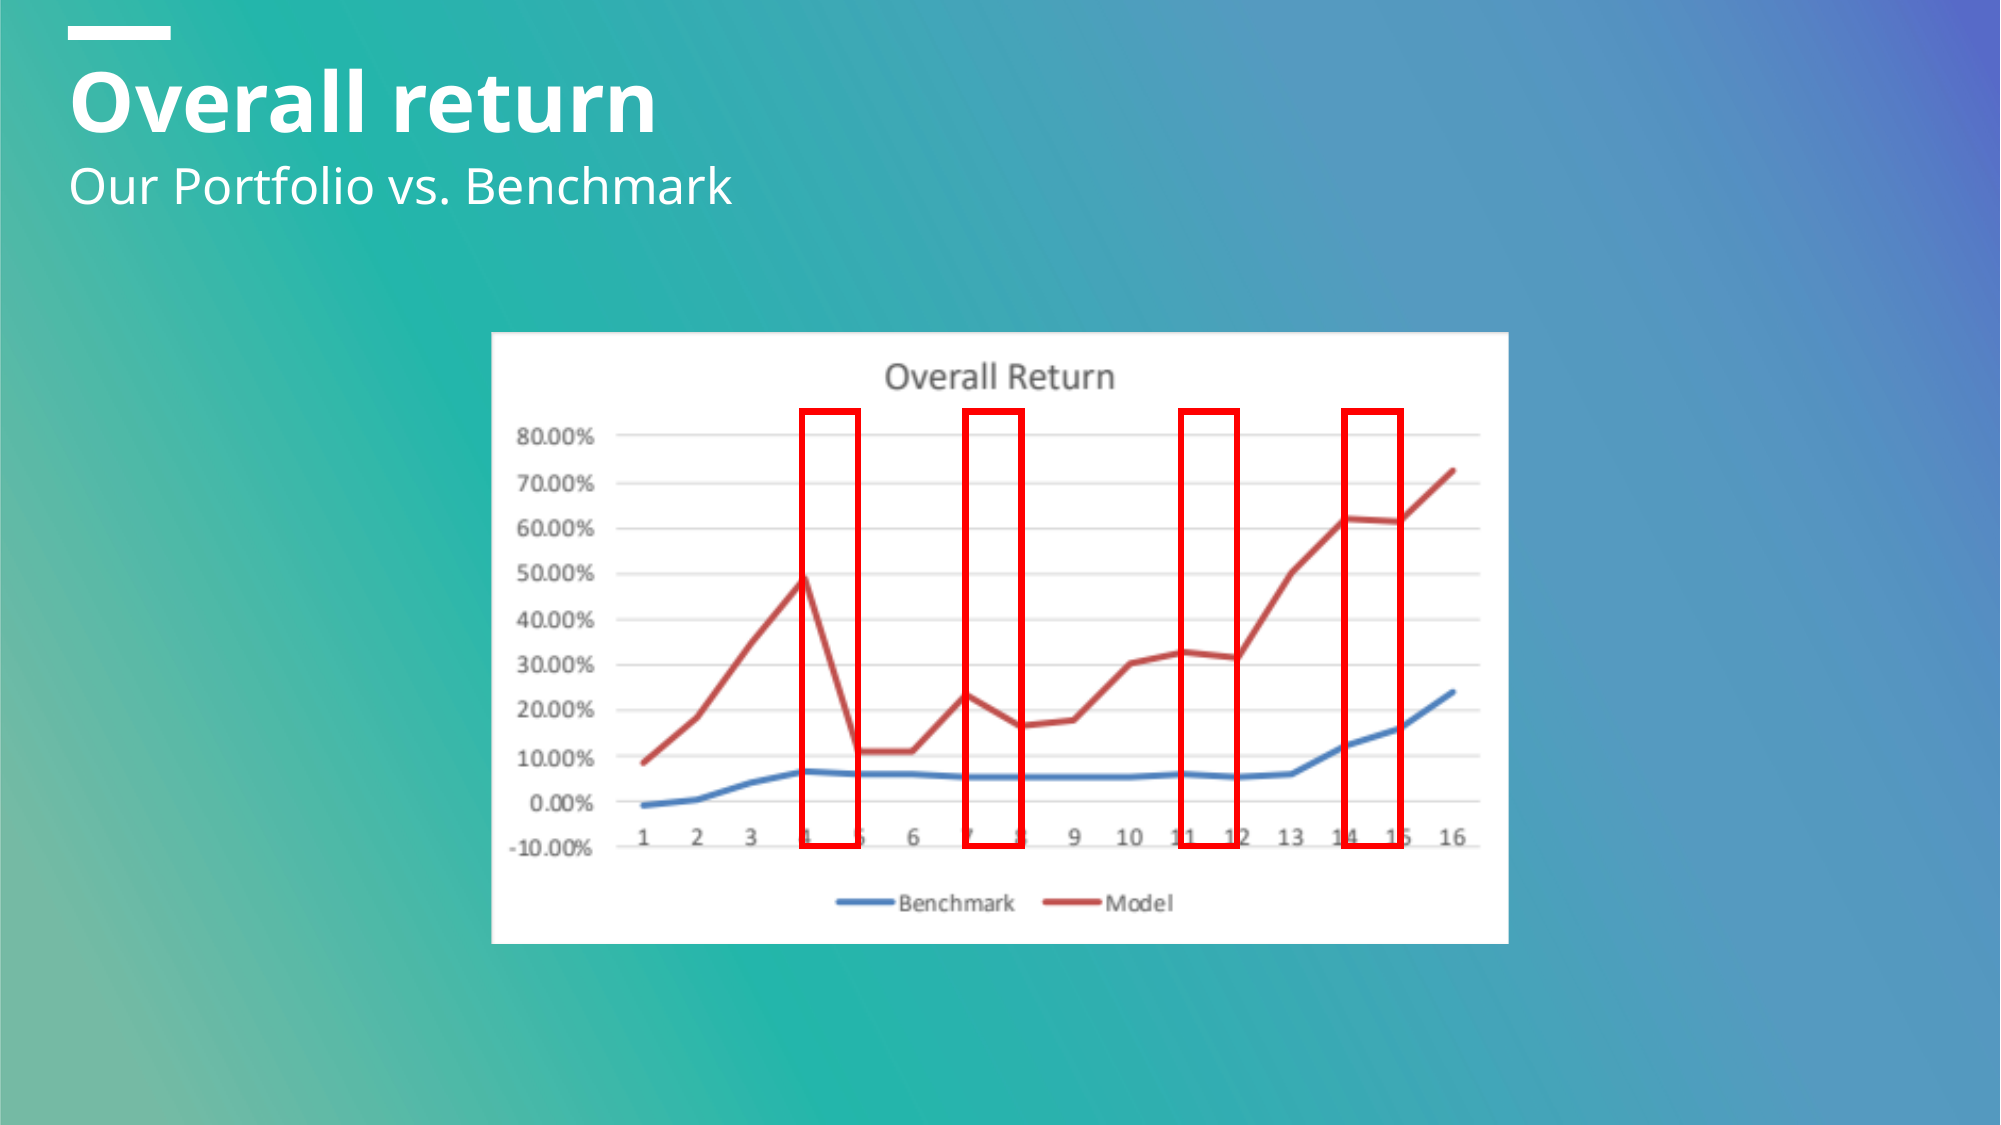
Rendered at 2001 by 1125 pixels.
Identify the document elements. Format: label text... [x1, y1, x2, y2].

list Our Portfolio vs. Benchmark [54, 154, 1780, 249]
picture [0, 0, 2001, 1125]
title Overall return [54, 53, 1780, 154]
text_box [67, 336, 1842, 1004]
